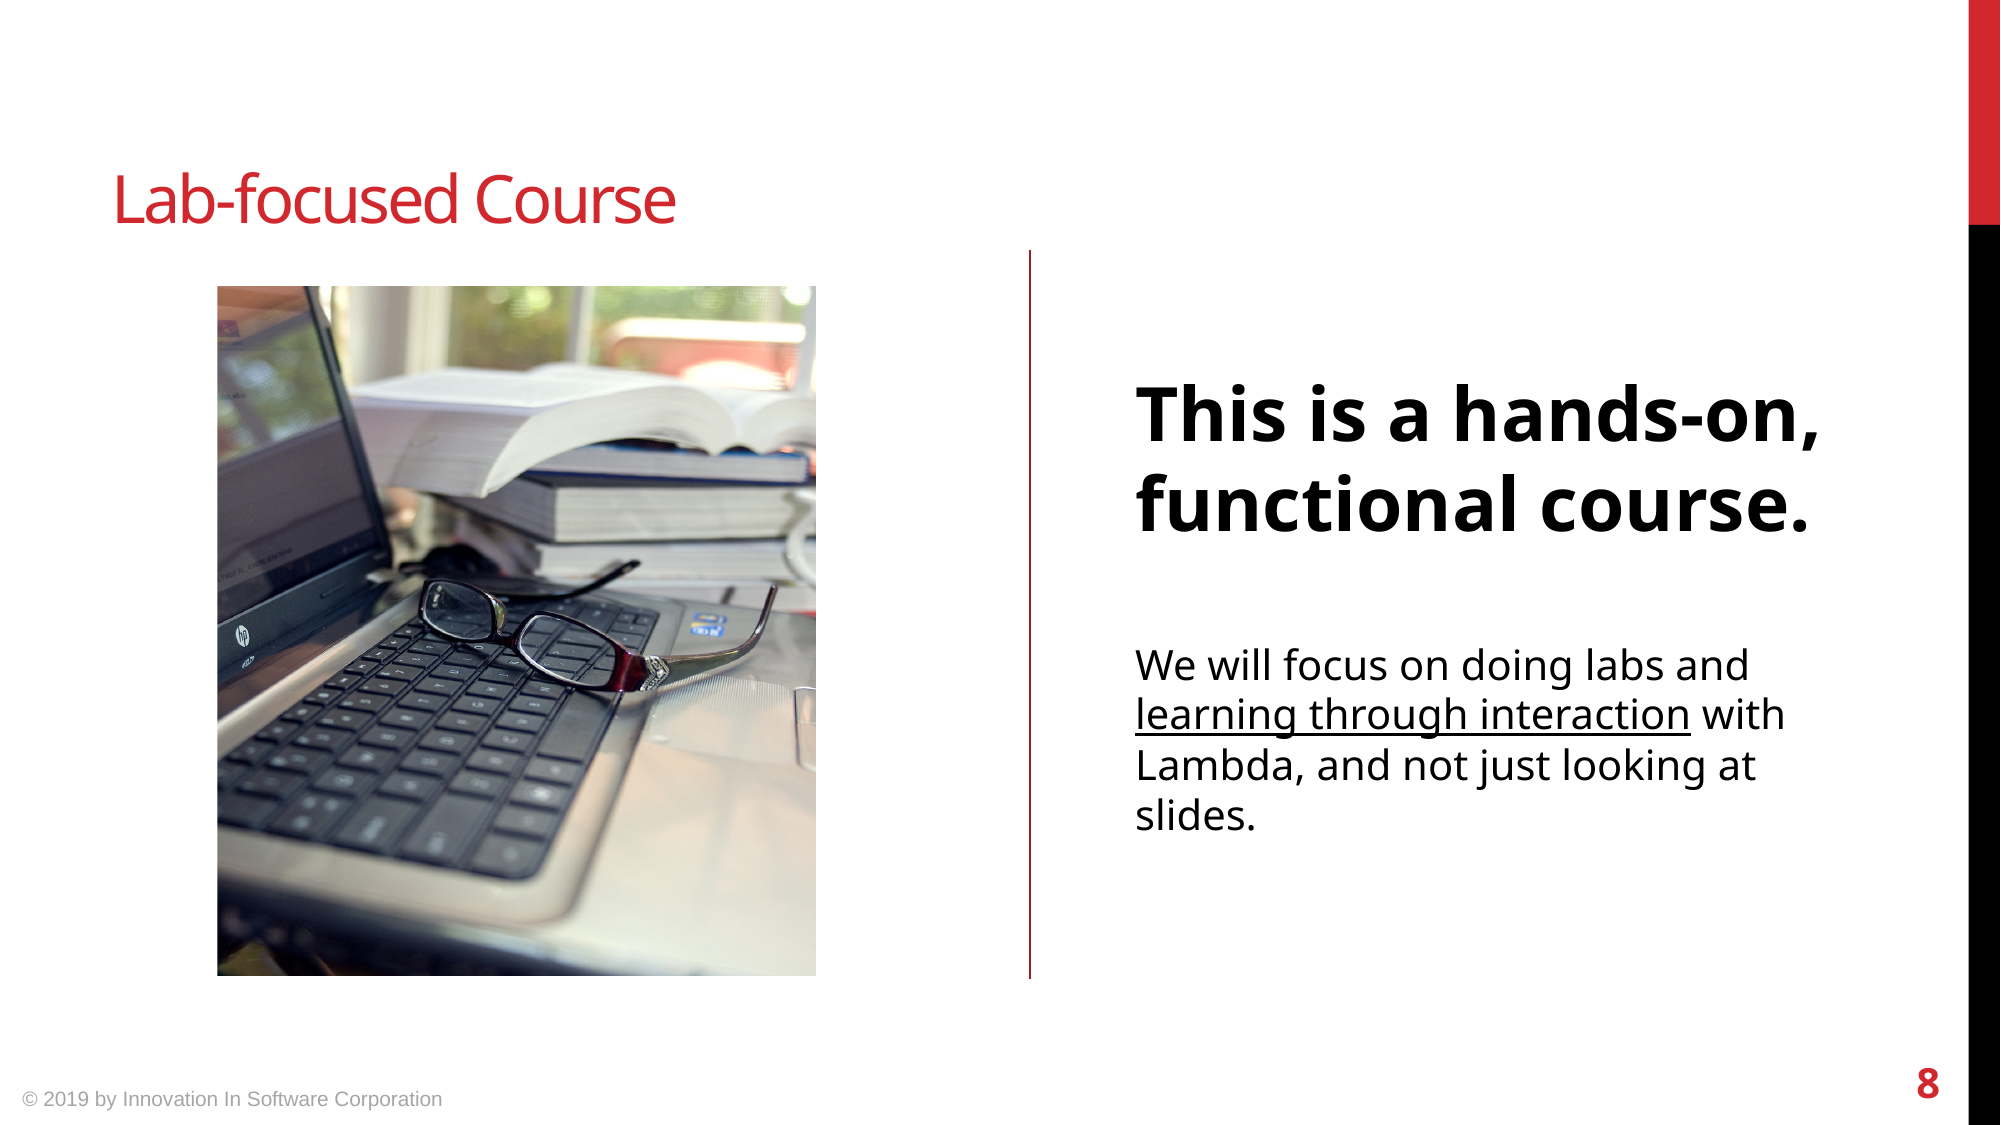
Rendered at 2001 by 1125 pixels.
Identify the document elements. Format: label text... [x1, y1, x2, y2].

list This is a hands-on, functional course. We will focus on doing labs and learning through interaction with Lambda, and not just looking at slides. [1120, 173, 1852, 1032]
slide_number 8 [1739, 1045, 1956, 1125]
title Lab-focused Course [96, 147, 1097, 245]
picture [216, 285, 817, 978]
footer © 2019 by Innovation In Software Corporation [7, 1078, 758, 1125]
